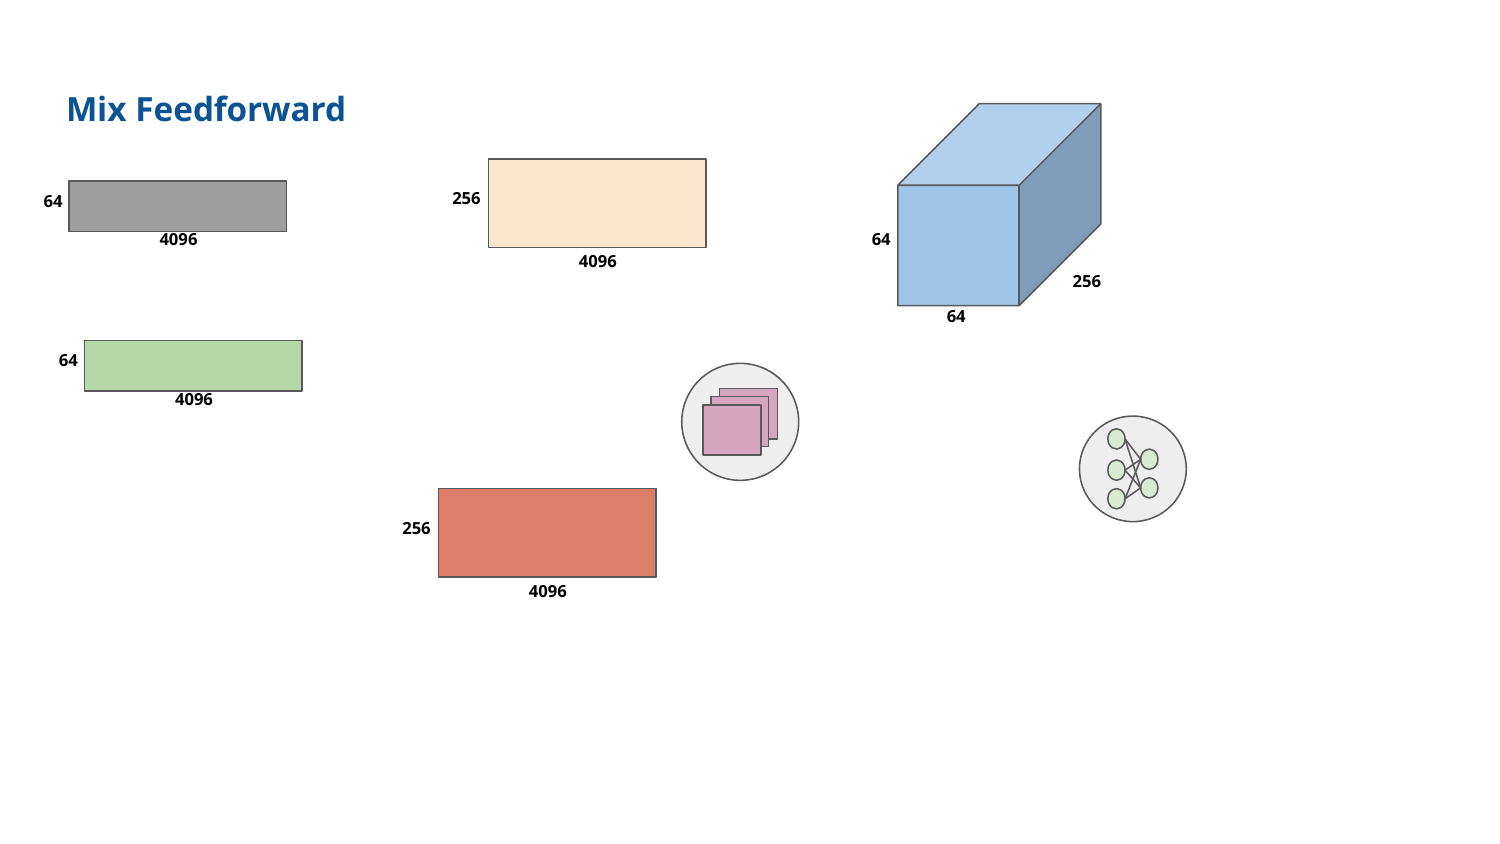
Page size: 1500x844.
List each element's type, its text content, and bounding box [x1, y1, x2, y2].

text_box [1079, 415, 1187, 522]
title Mix Feedforward [51, 72, 674, 147]
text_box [681, 363, 799, 481]
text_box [23, 180, 287, 270]
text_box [375, 488, 657, 622]
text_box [425, 158, 707, 292]
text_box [39, 340, 303, 429]
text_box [852, 103, 1126, 347]
